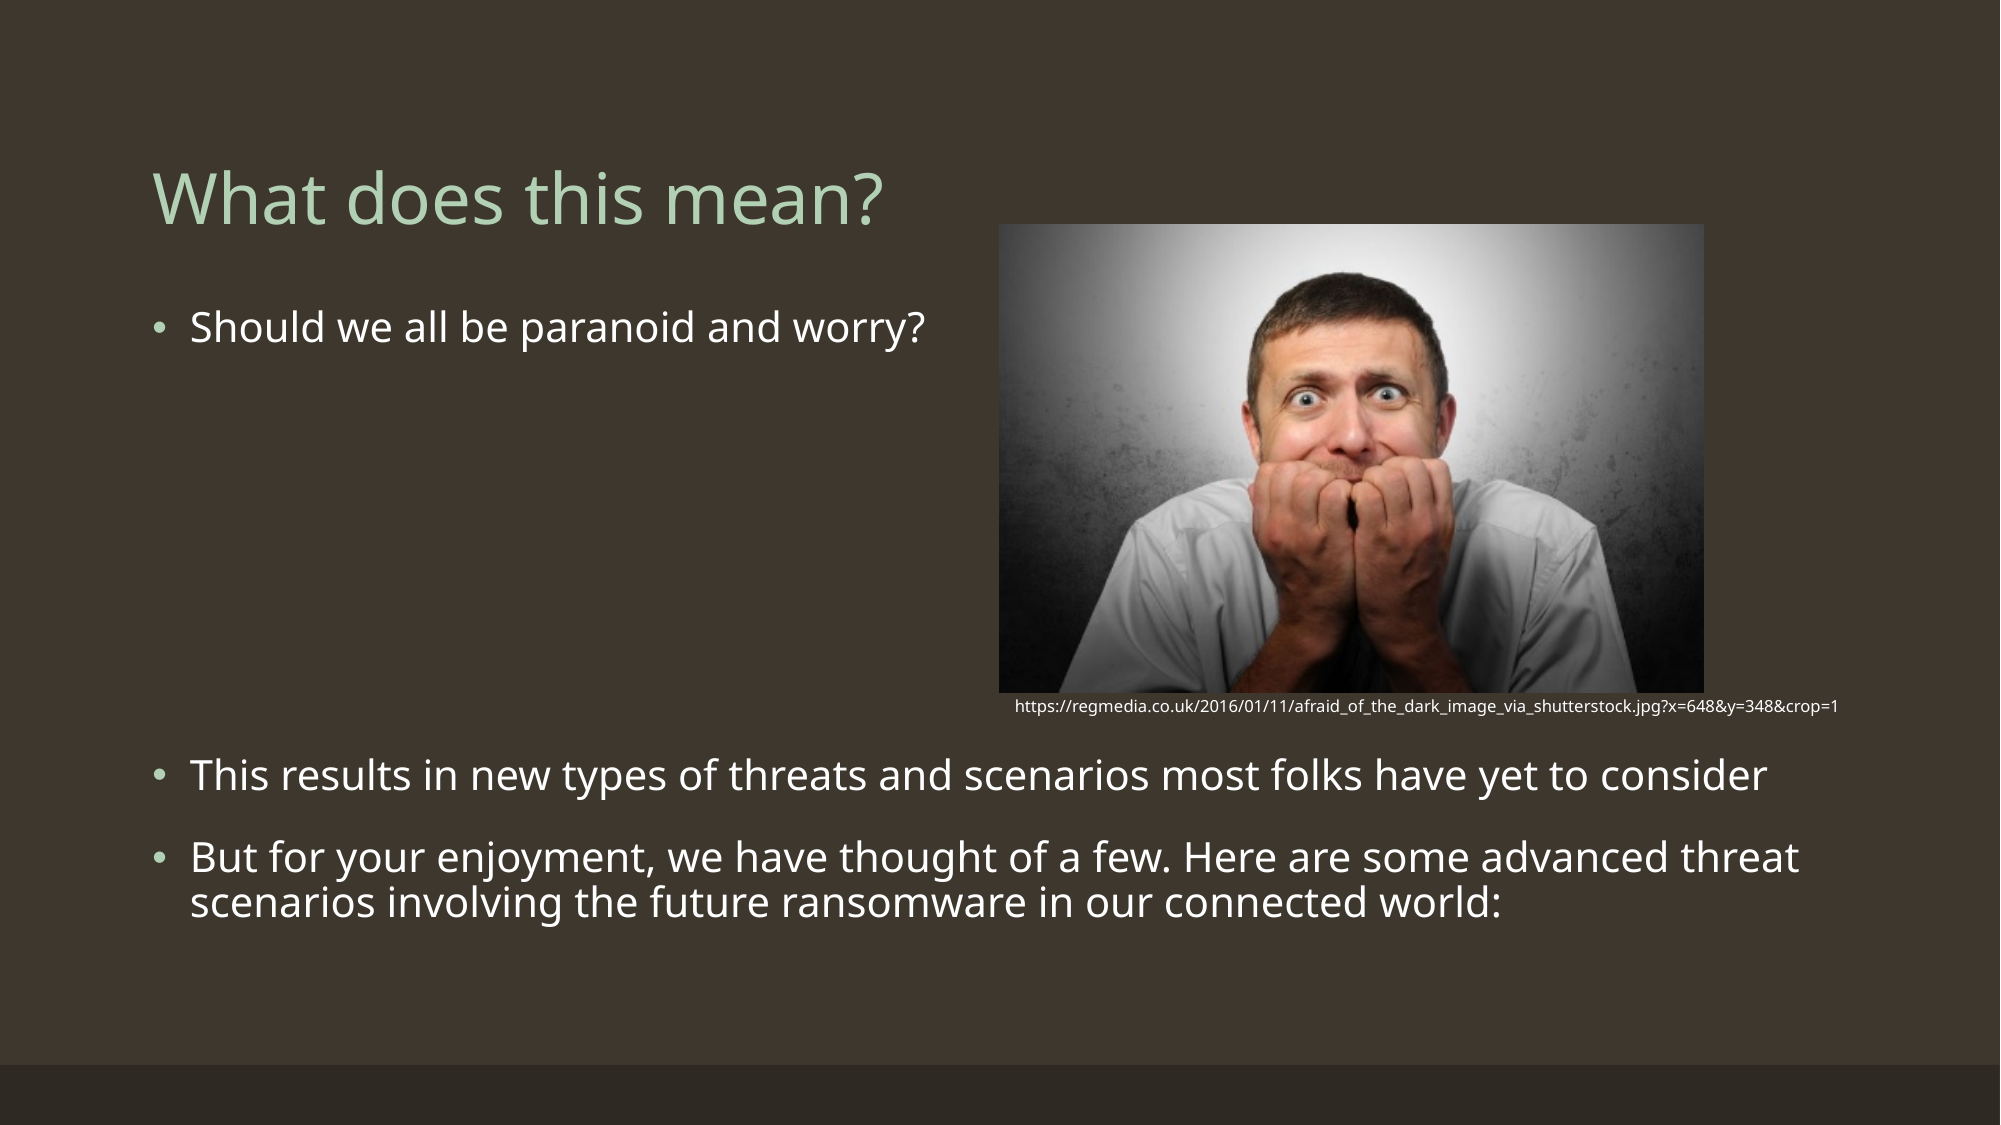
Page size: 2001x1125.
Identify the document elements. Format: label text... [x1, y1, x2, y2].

title What does this mean? [137, 59, 1863, 248]
text_box https://regmedia.co.uk/2016/01/11/afraid_of_the_dark_image_via_shutterstock.jpg?x=648&y=348&crop=1 [999, 688, 2000, 724]
picture [999, 224, 1704, 693]
list Should we all be paranoid and worry? This results in new types of threats and scenarios most folks have yet to consider But for your enjoyment, we have thought of a few. Here are some advanced threat scenarios involving the future ransomware in our connected world: [137, 299, 1863, 1014]
